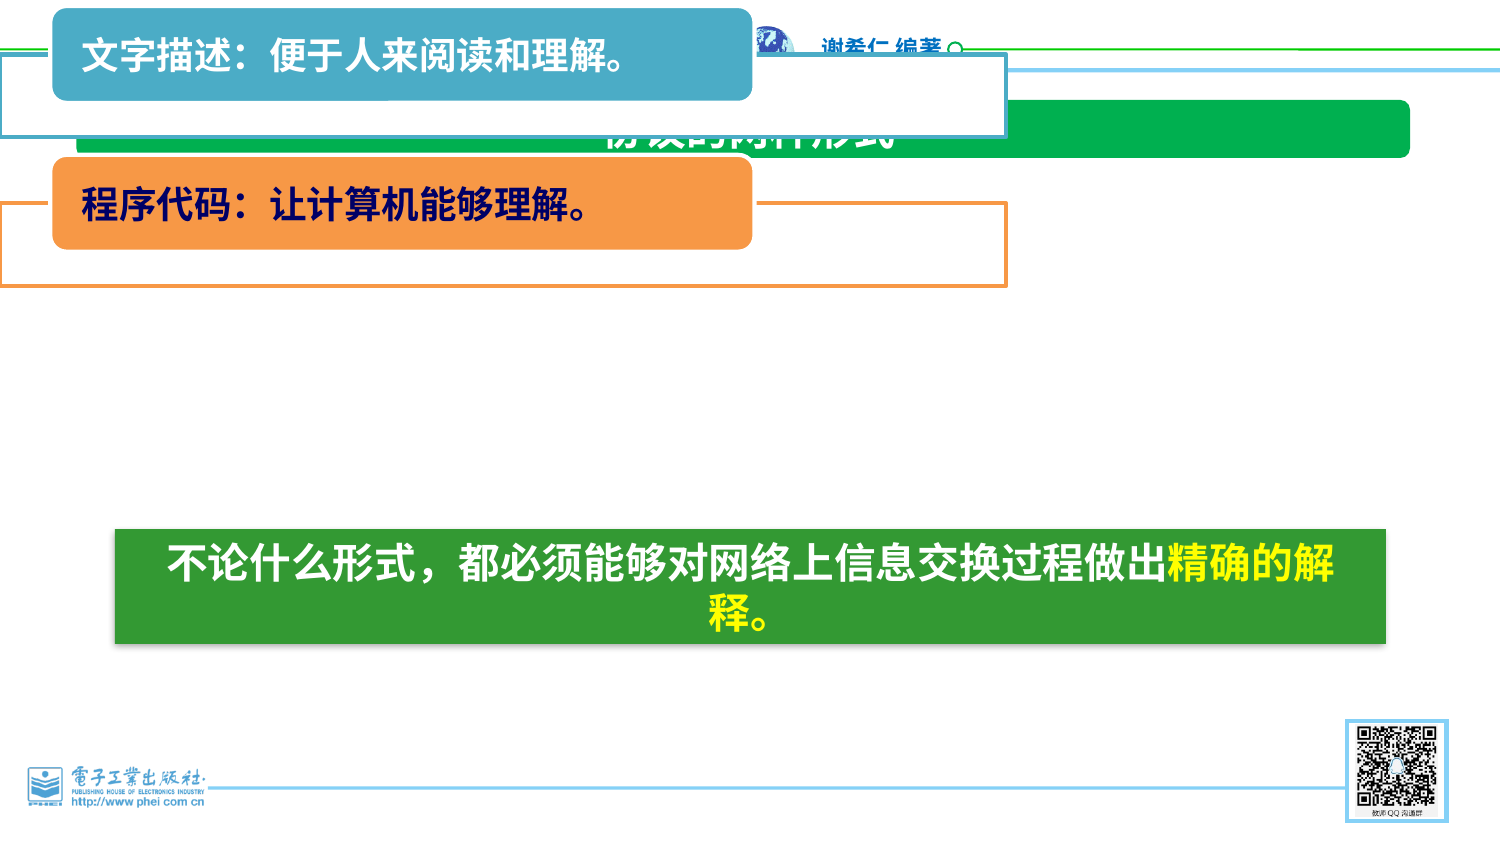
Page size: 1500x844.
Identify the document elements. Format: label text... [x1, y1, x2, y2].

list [247, 178, 1254, 471]
picture [757, 24, 796, 52]
picture [23, 764, 208, 809]
picture [1355, 724, 1438, 817]
list 协议的两种形式 [204, 99, 1293, 158]
text_box 不论什么形式，都必须能够对网络上信息交换过程做出精确的解释。 [114, 528, 1387, 645]
